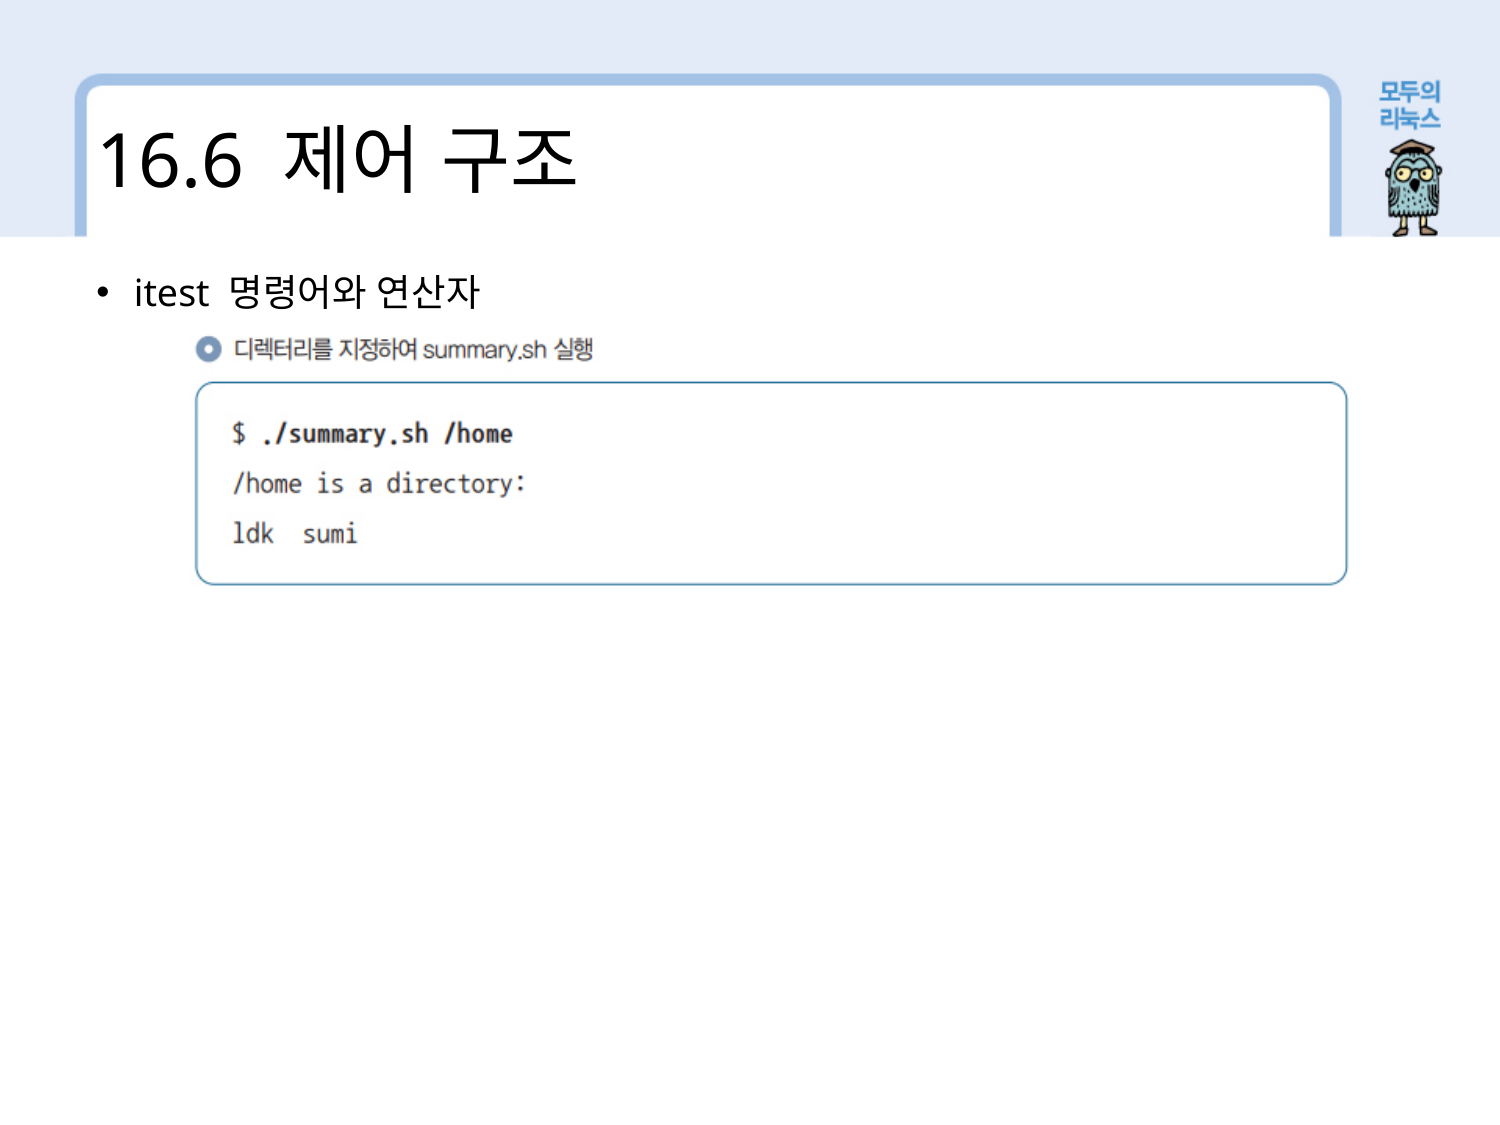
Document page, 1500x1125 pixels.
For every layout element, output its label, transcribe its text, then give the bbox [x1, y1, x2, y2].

text_box 16.6 제어 구조 [81, 115, 1335, 221]
picture [0, 0, 1500, 1125]
text_box itest 명령어와 연산자 [81, 266, 1377, 1024]
